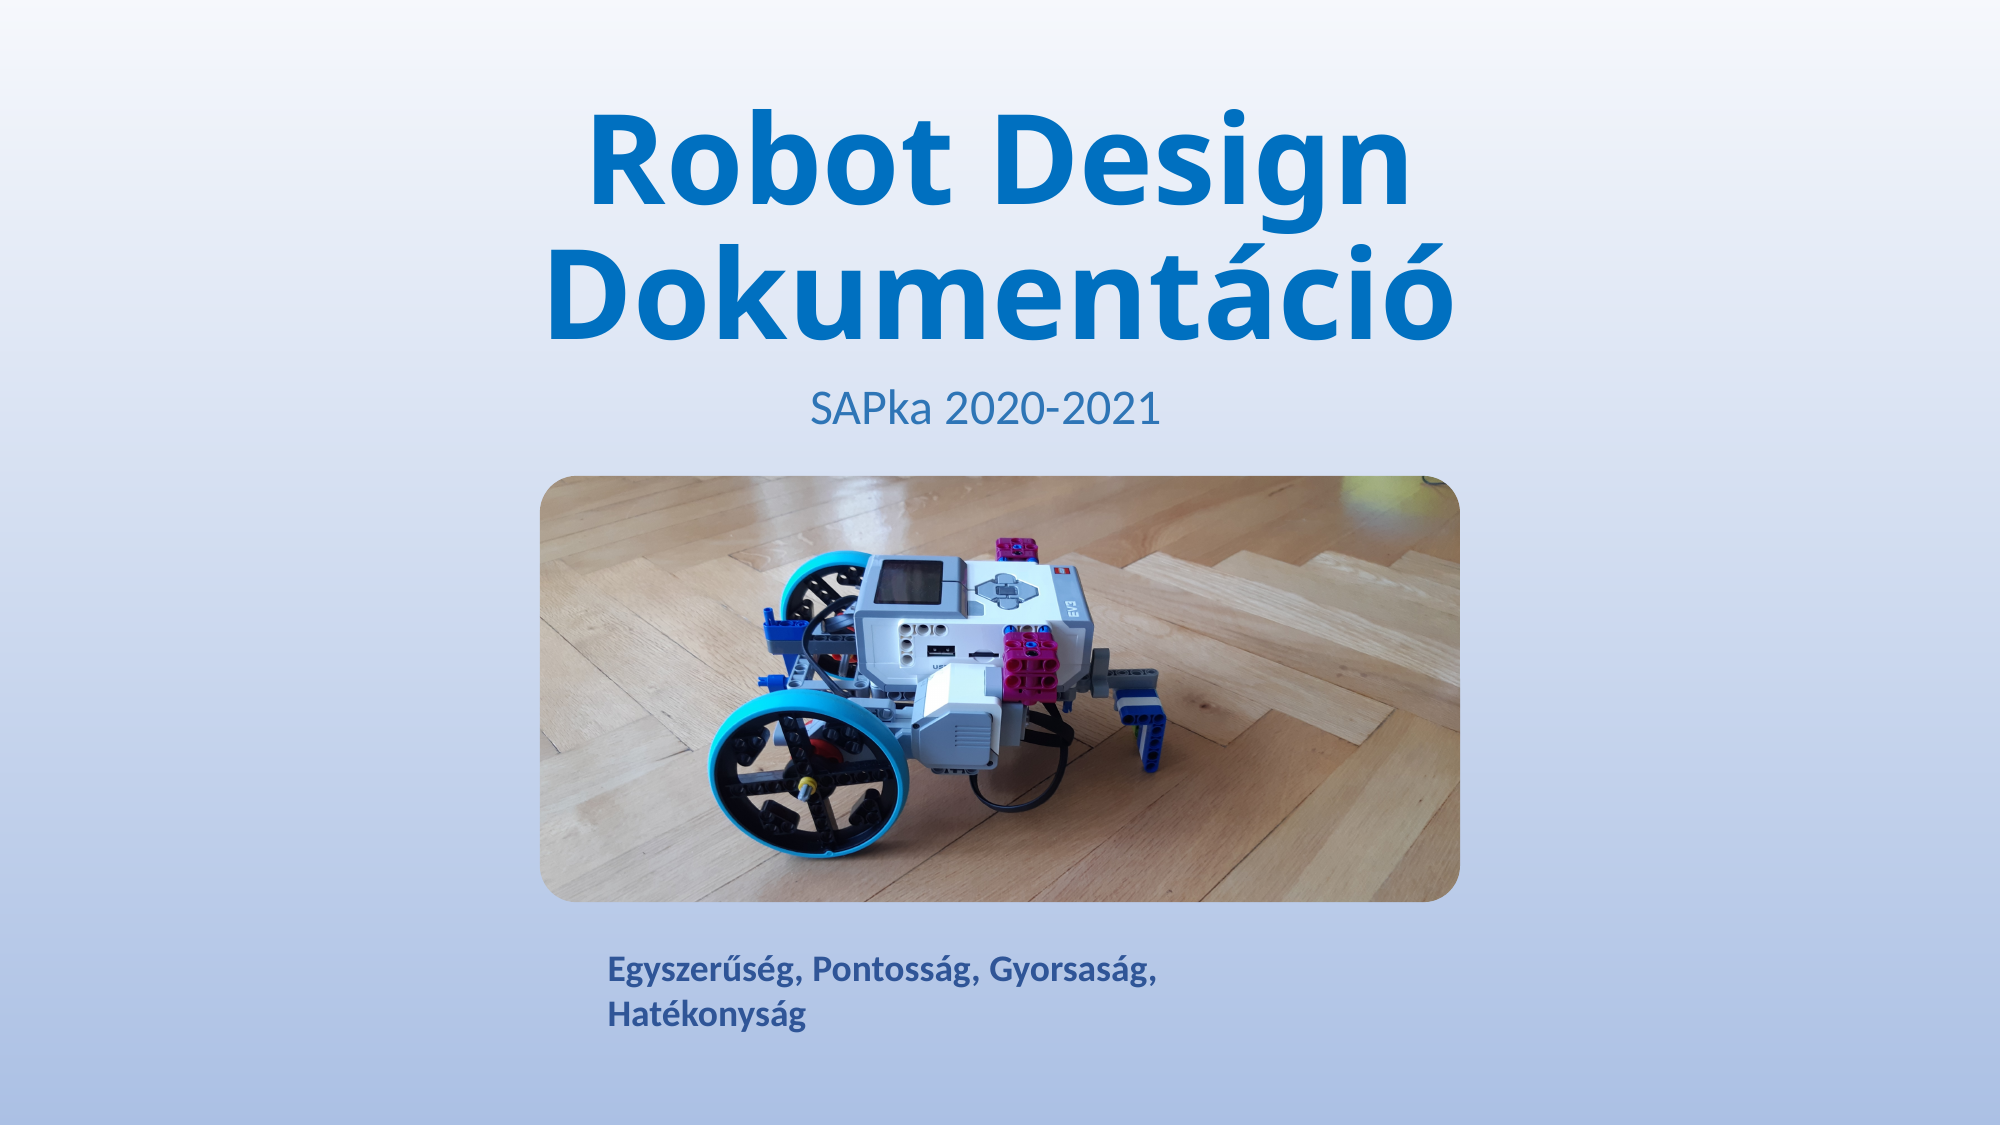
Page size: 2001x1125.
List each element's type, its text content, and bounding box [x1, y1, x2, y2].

title Robot Design Dokumentáció [249, 50, 1750, 374]
text_box Egyszerűség, Pontosság, Gyorsaság, Hatékonyság [592, 936, 1380, 1042]
picture [539, 475, 1461, 903]
subtitle SAPka 2020-2021 [236, 374, 1737, 646]
